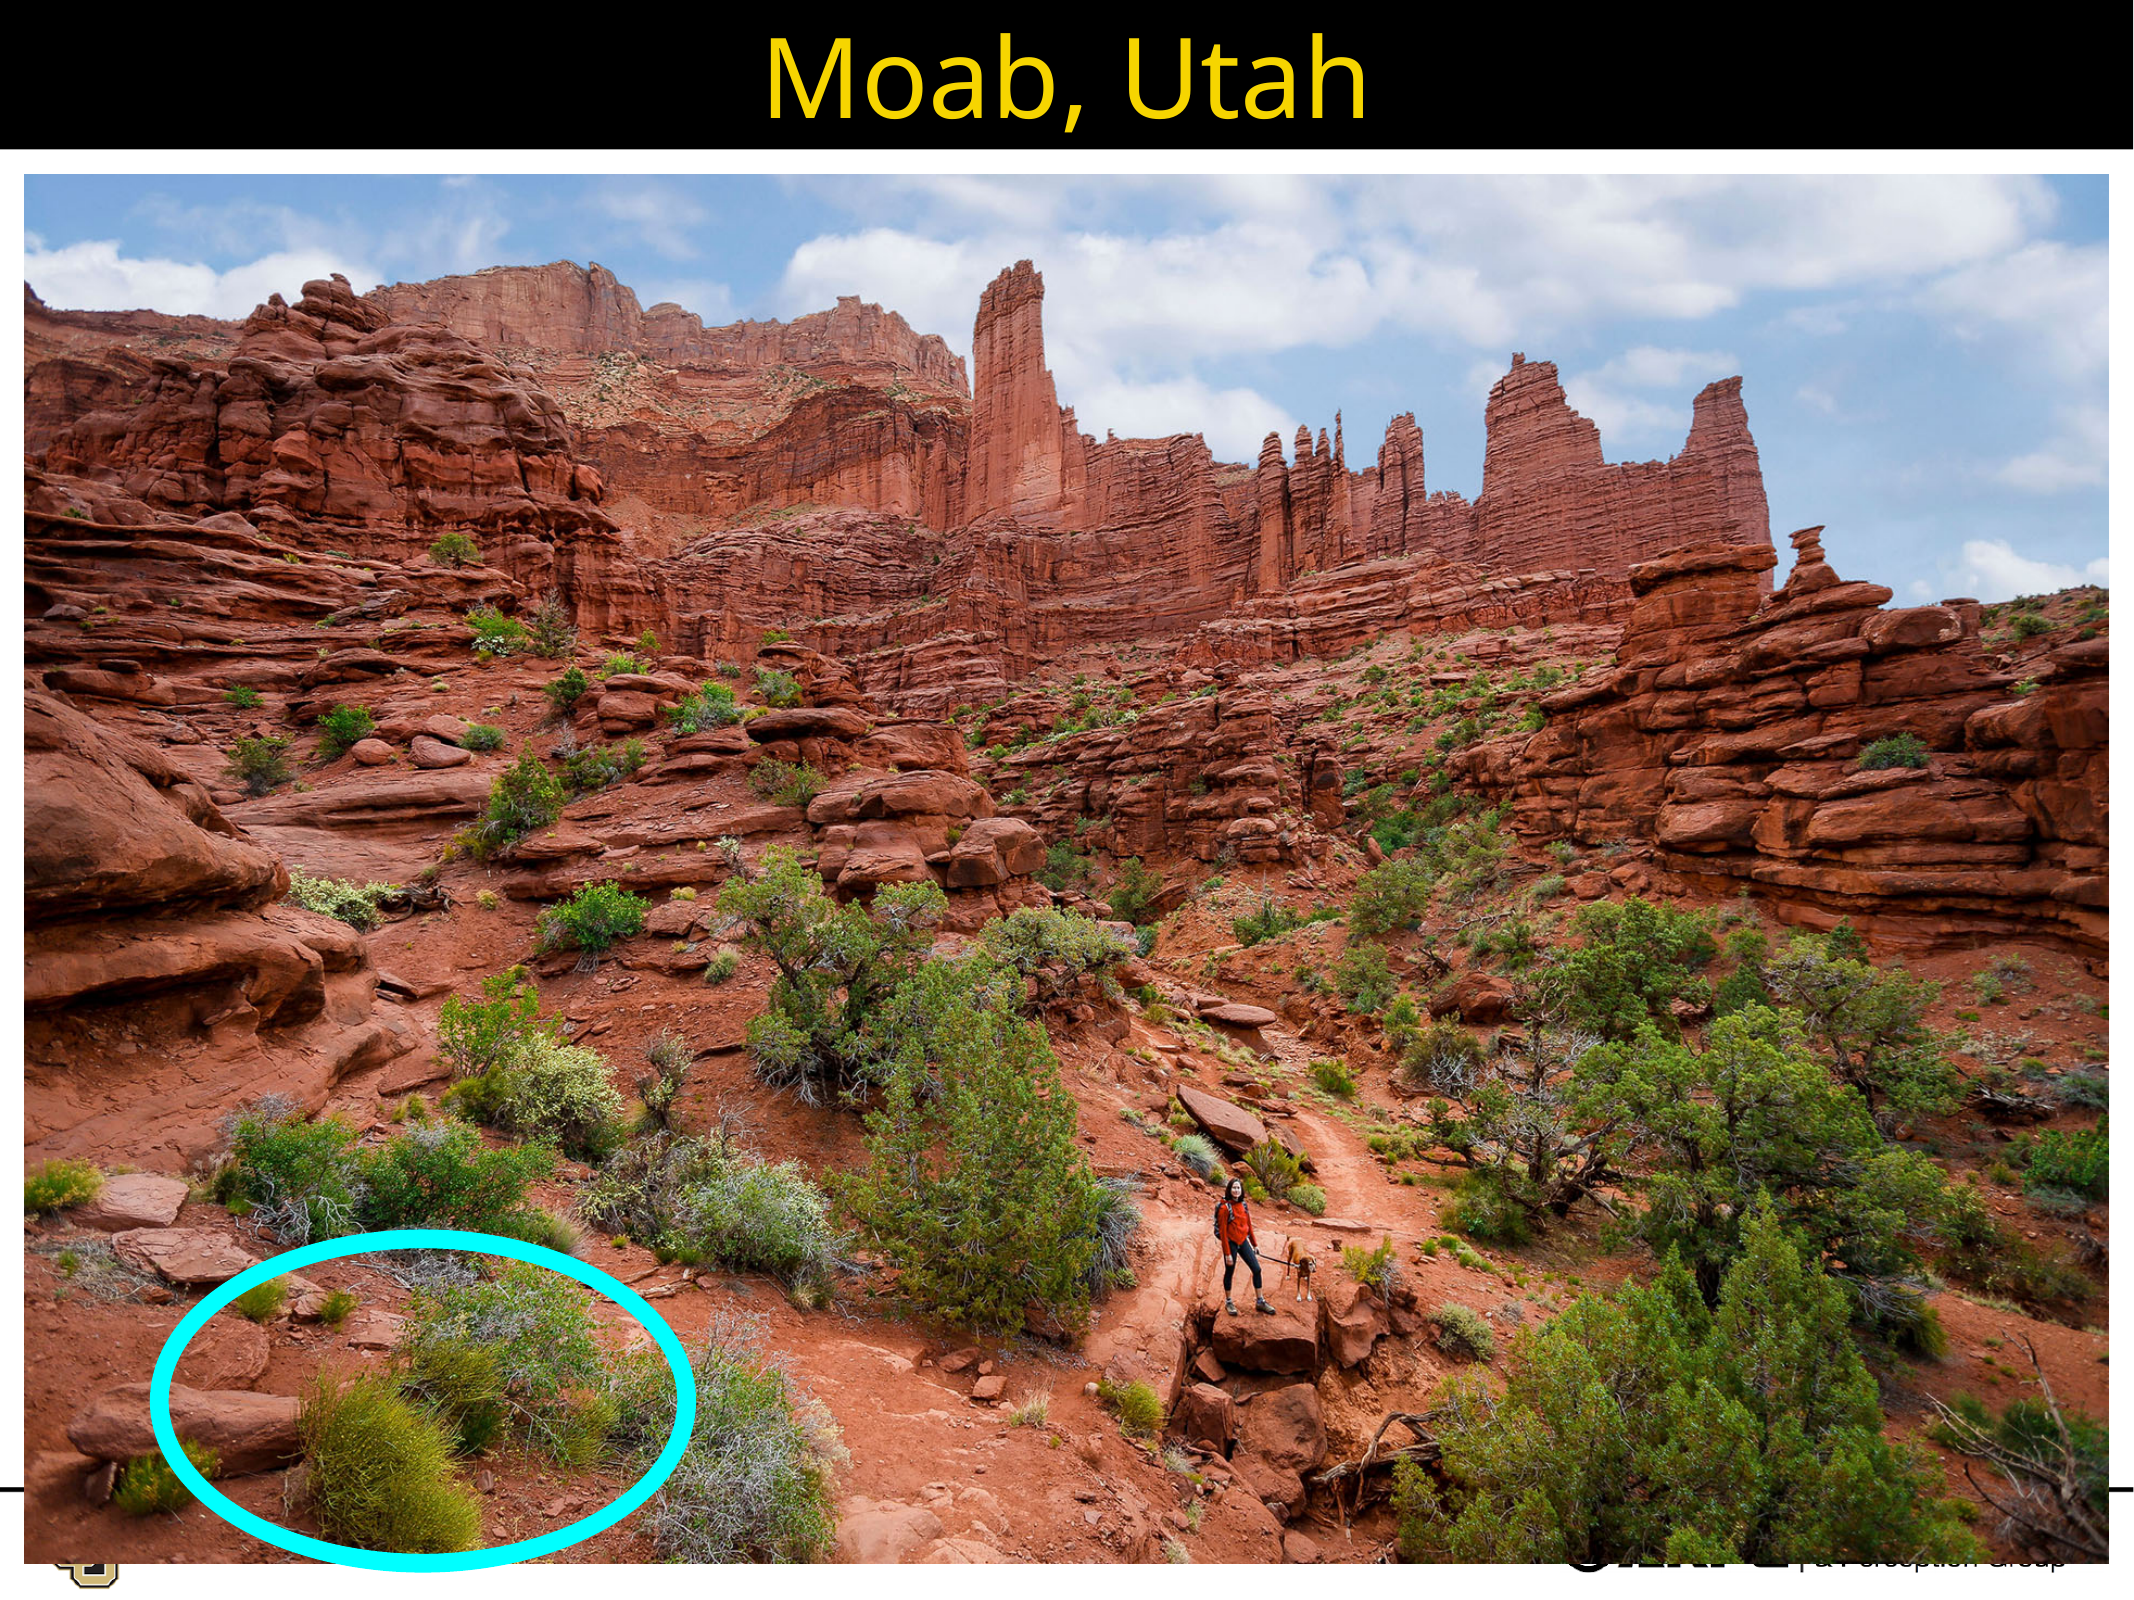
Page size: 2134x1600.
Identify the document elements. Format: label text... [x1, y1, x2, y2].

picture [0, 174, 2134, 1600]
title Moab, Utah [0, 0, 2134, 150]
